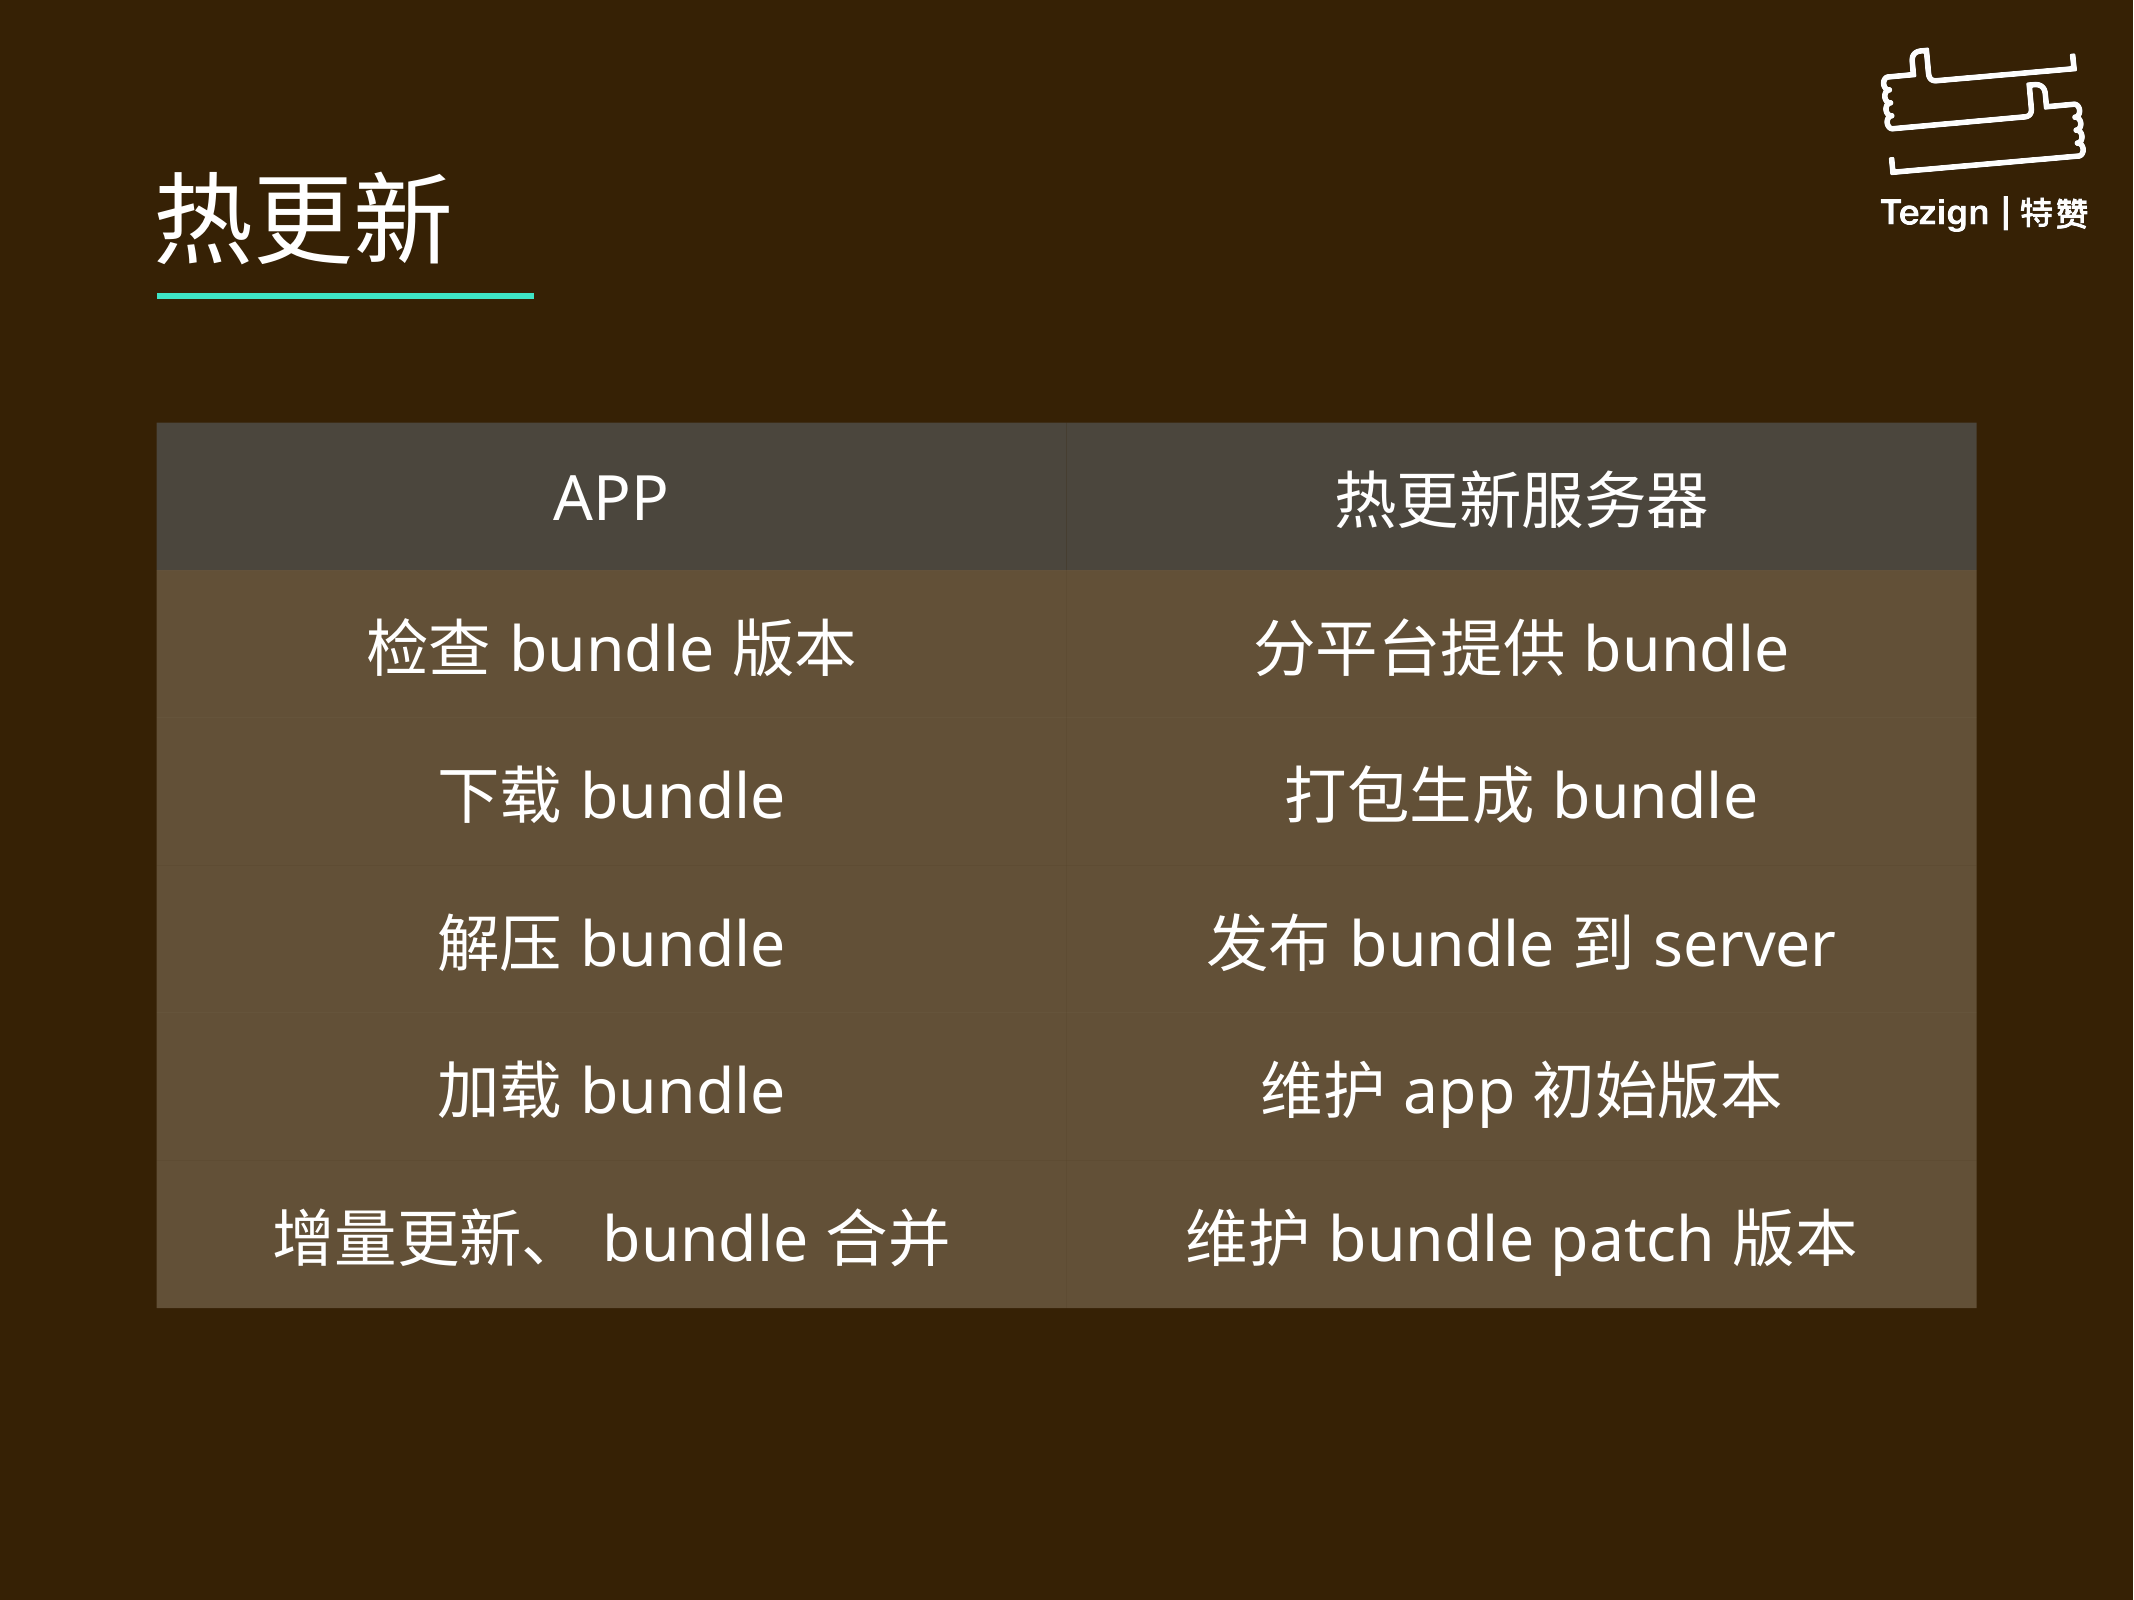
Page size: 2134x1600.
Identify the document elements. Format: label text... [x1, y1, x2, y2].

picture [1806, 0, 2134, 308]
table_cell 维护bundle patch版本 [1067, 1161, 1977, 1308]
table_cell 加载bundle [157, 1013, 1067, 1161]
table_header APP [157, 423, 1067, 570]
table_cell 增量更新、bundle合并 [157, 1161, 1067, 1308]
text_box 热更新 [135, 138, 1806, 295]
table_cell 分平台提供bundle [1067, 570, 1977, 718]
table_cell 打包生成bundle [1067, 718, 1977, 865]
table_header 热更新服务器 [1067, 423, 1977, 570]
table_cell 解压bundle [157, 865, 1067, 1013]
table_cell 检查bundle版本 [157, 570, 1067, 718]
table_cell 下载bundle [157, 718, 1067, 865]
table_cell 维护app初始版本 [1067, 1013, 1977, 1161]
table_cell 发布bundle到server [1067, 865, 1977, 1013]
